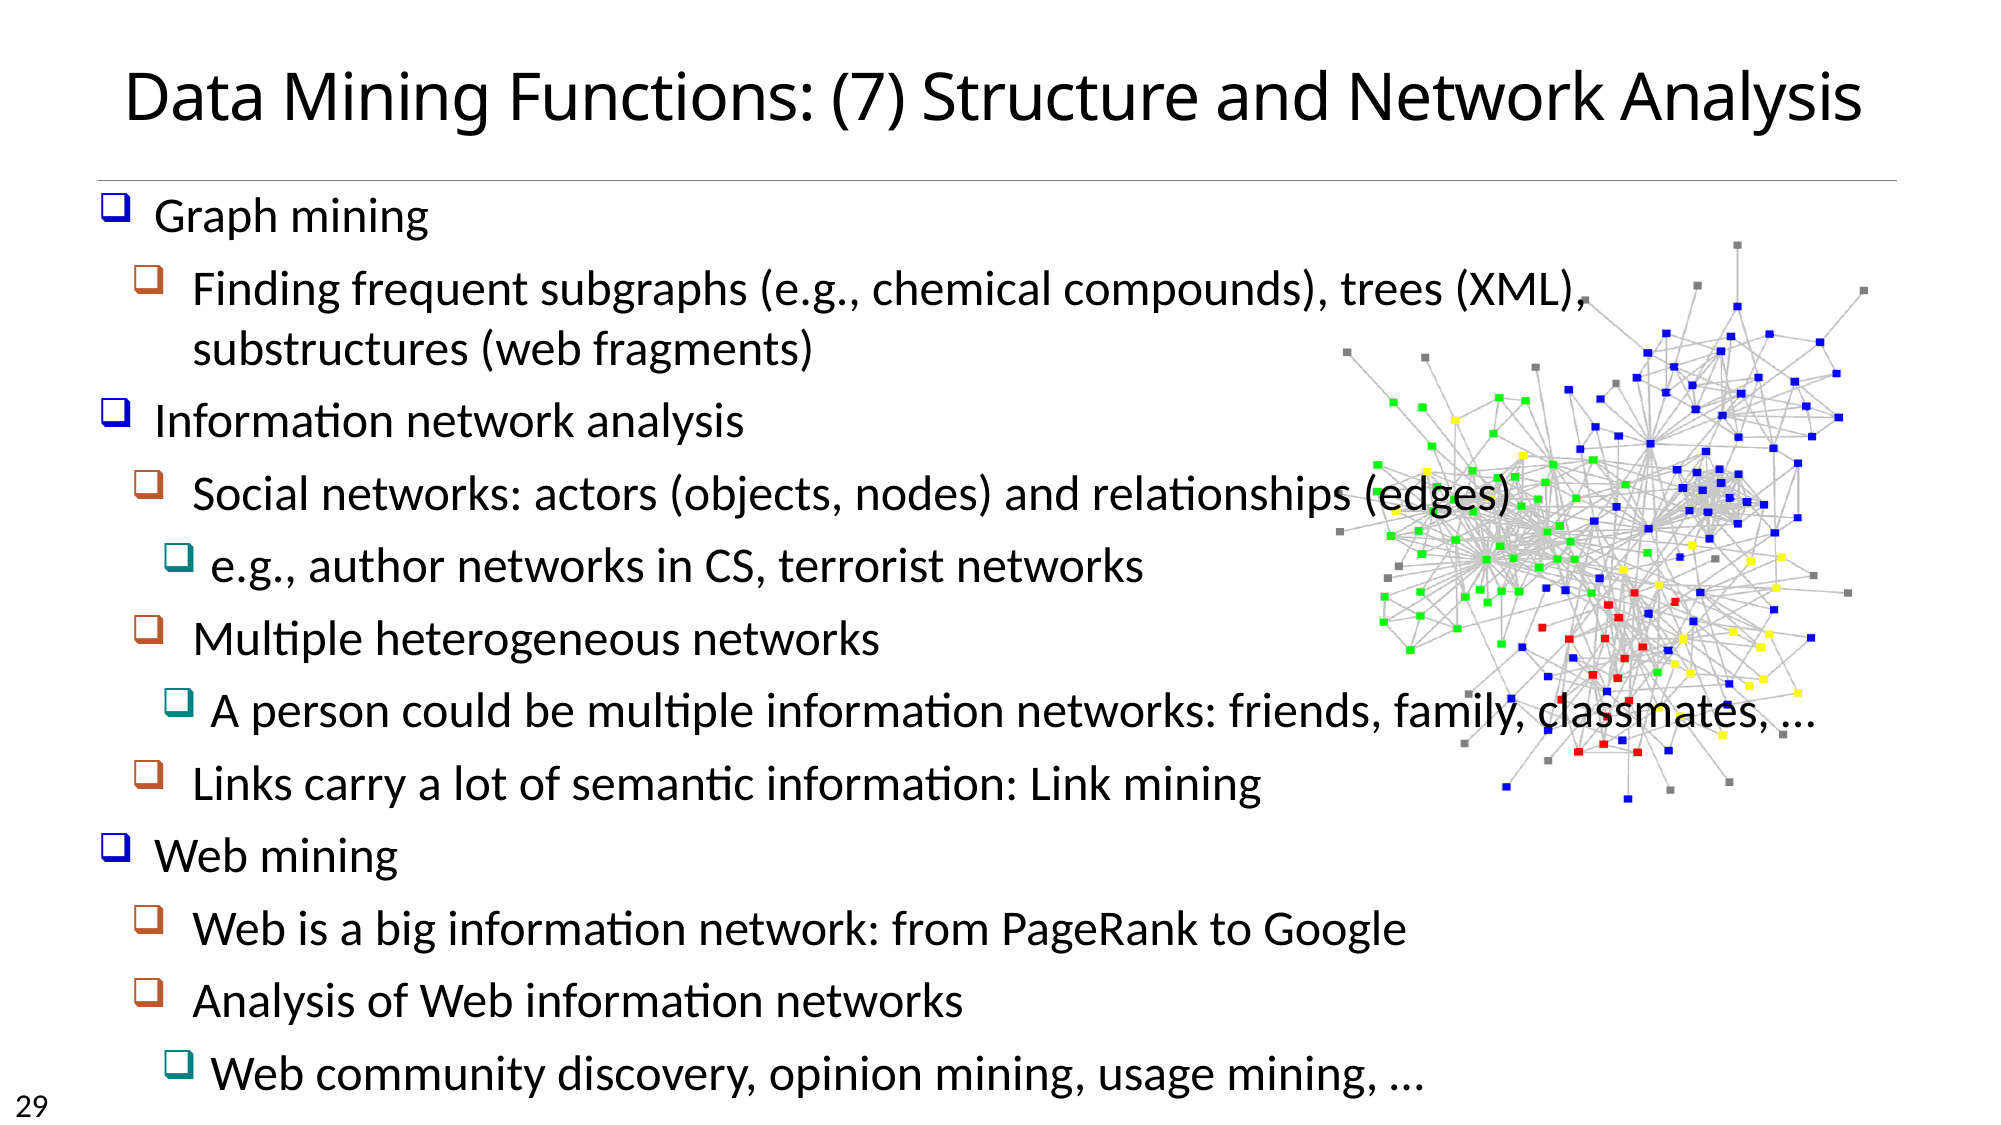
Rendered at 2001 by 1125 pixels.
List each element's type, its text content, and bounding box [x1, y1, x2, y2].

picture [1269, 205, 1934, 839]
list Graph mining Finding frequent subgraphs (e.g., chemical compounds), trees (XML), substructures (web fragments) Information network analysis Social networks: actors (objects, nodes) and relationships (edges) e.g., author networks in CS, terrorist networks Multiple heterogeneous networks A person could be multiple information networks: friends, family, classmates, … Links carry a lot of semantic information: Link mining Web mining Web is a big information network: from PageRank to Google Analysis of Web information networks Web community discovery, opinion mining, usage mining, … [83, 174, 1880, 1109]
title Data Mining Functions: (7) Structure and Network Analysis [97, 24, 1892, 175]
